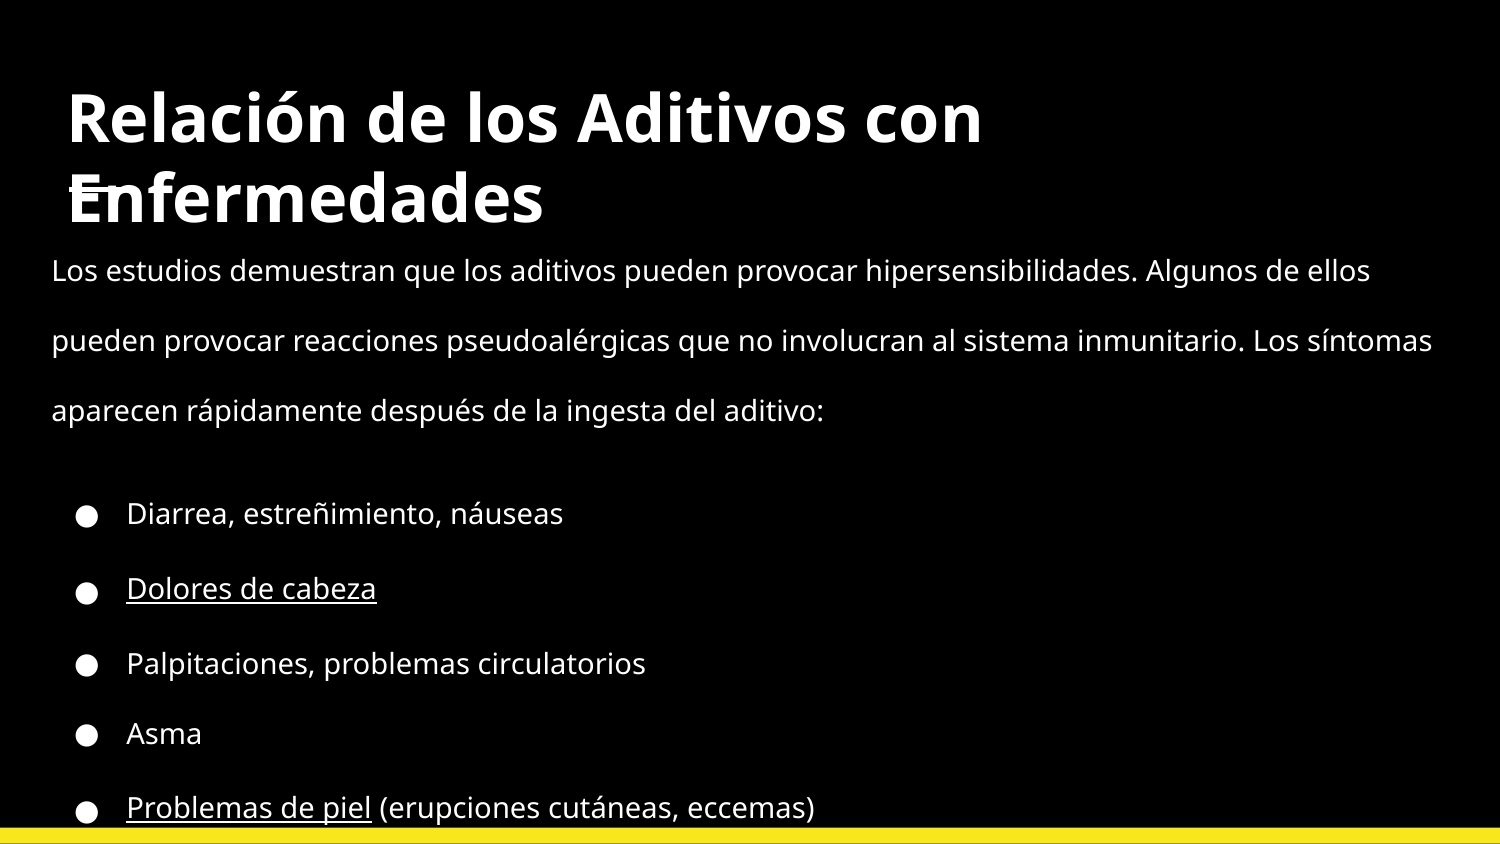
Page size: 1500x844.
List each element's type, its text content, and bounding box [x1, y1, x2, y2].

list Los estudios demuestran que los aditivos pueden provocar hipersensibilidades. Algunos de ellos pueden provocar reacciones pseudoalérgicas que no involucran al sistema inmunitario. Los síntomas aparecen rápidamente después de la ingesta del aditivo: Diarrea, estreñimiento, náuseas Dolores de cabeza Palpitaciones, problemas circulatorios Asma Problemas de piel (erupciones cutáneas, eccemas) [36, 202, 1449, 750]
title Relación de los Aditivos con Enfermedades [51, 61, 1449, 167]
